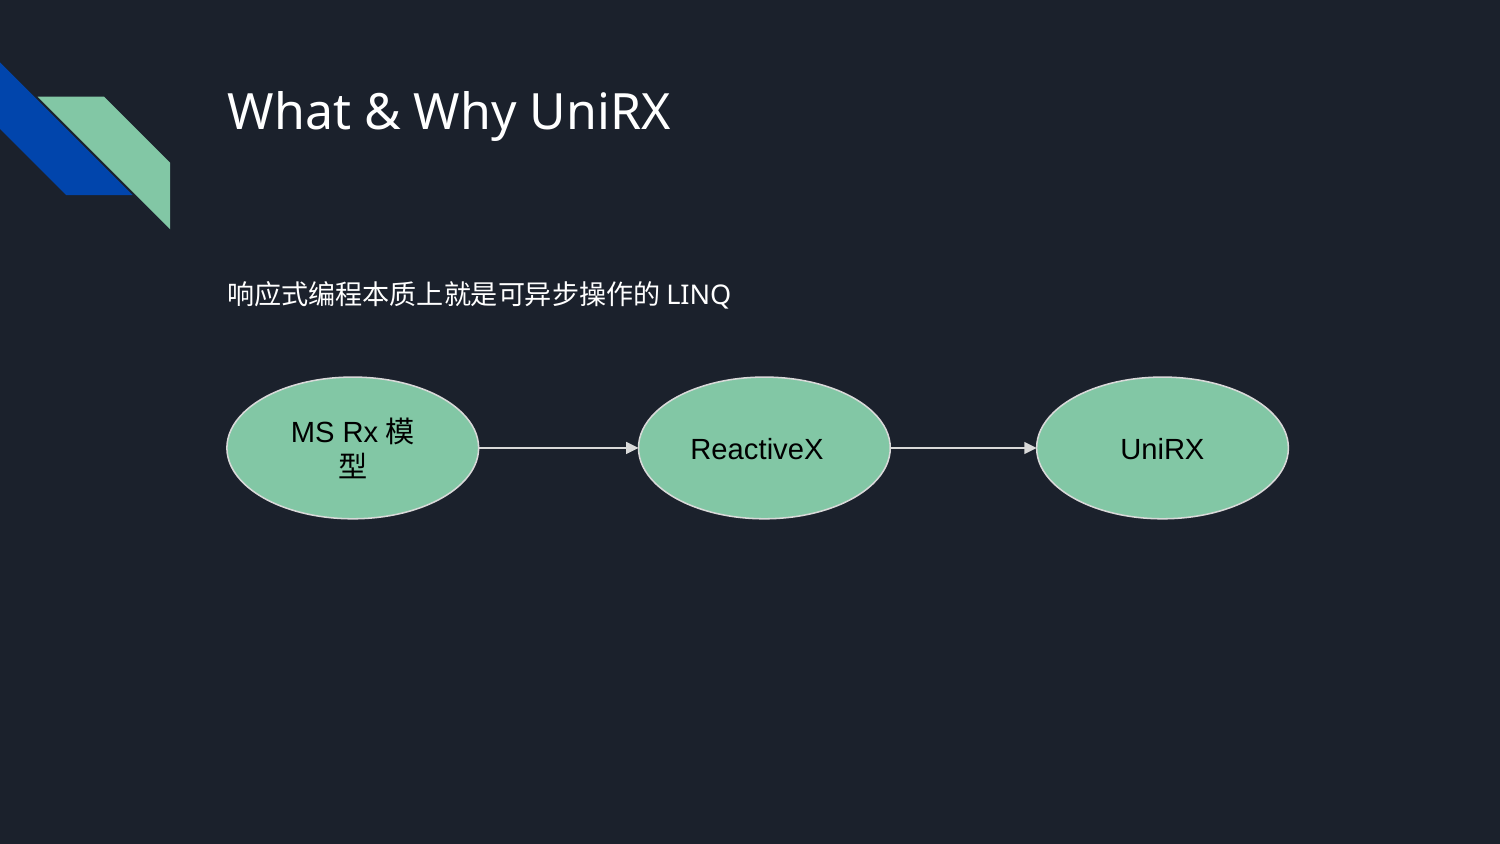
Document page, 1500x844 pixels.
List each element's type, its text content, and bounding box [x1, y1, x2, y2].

text_box UniRX [1036, 377, 1289, 519]
list 响应式编程本质上就是可异步操作的LINQ [212, 257, 1368, 344]
text_box MS Rx模型 [226, 377, 479, 519]
title What & Why UniRX [212, 64, 1368, 215]
text_box ReactiveX [638, 377, 891, 519]
